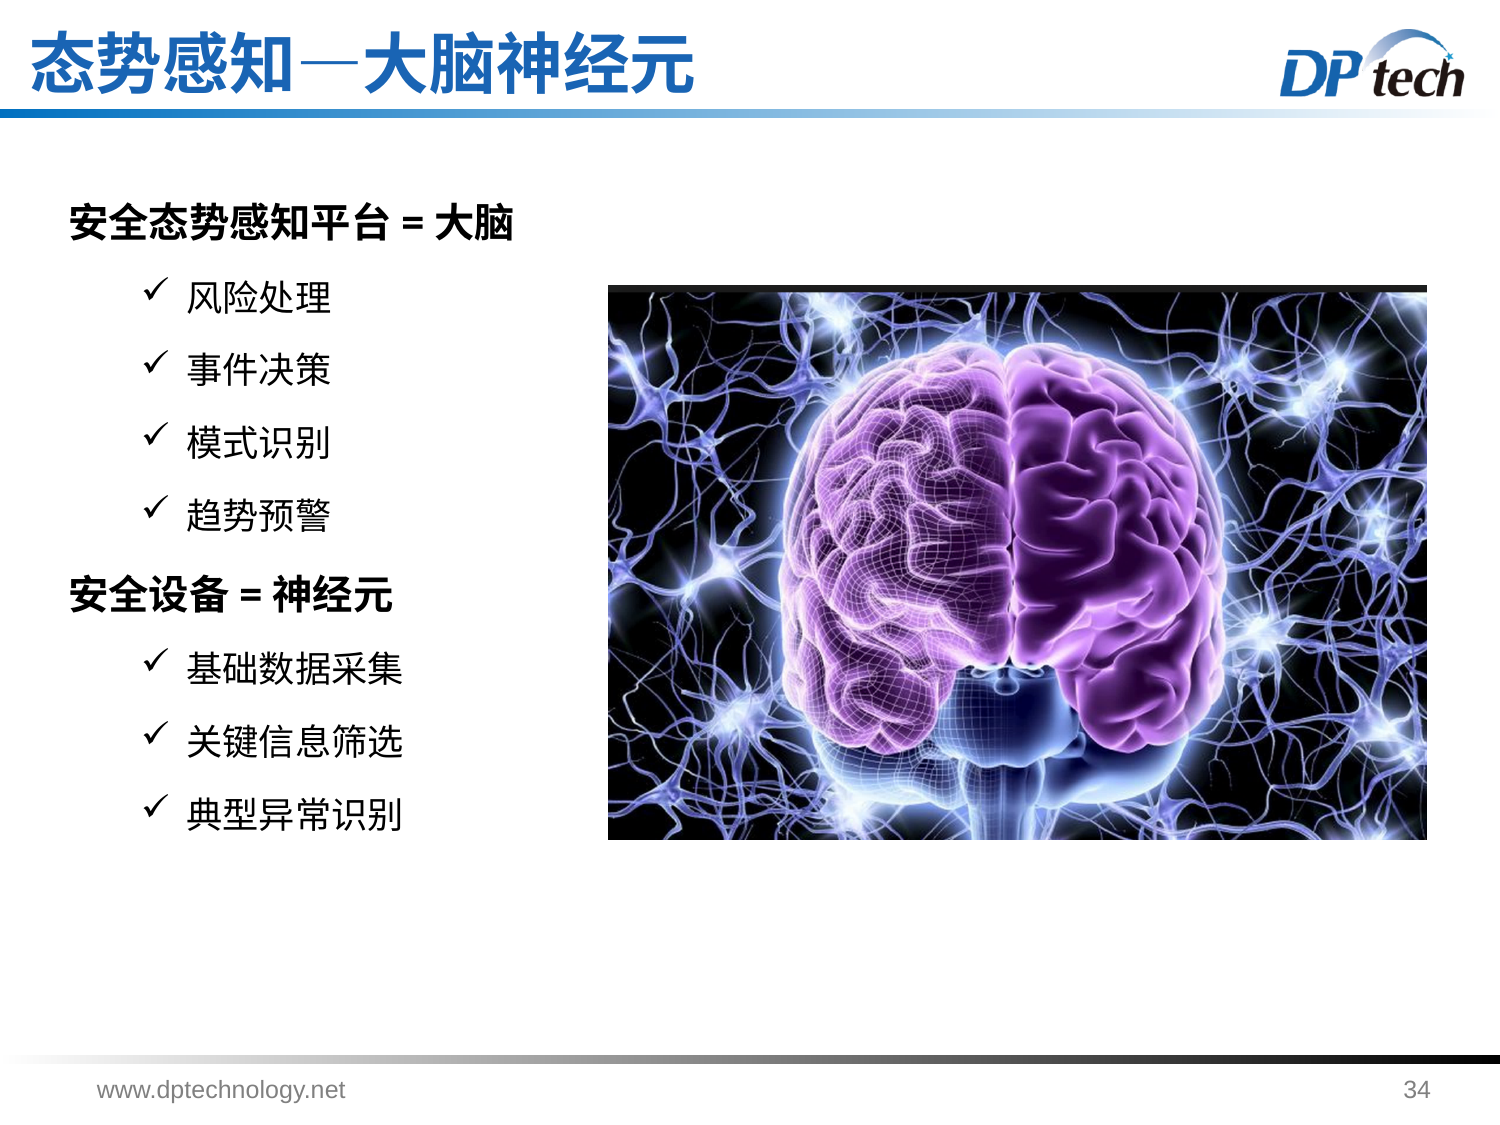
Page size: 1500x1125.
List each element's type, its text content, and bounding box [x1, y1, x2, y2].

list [607, 284, 1428, 840]
text_box 态势感知—大脑神经元 [14, 15, 1471, 109]
text_box 安全态势感知平台=大脑 风险处理 事件决策 模式识别 趋势预警 安全设备=神经元 基础数据采集 关键信息筛选 典型异常识别 [53, 160, 609, 846]
